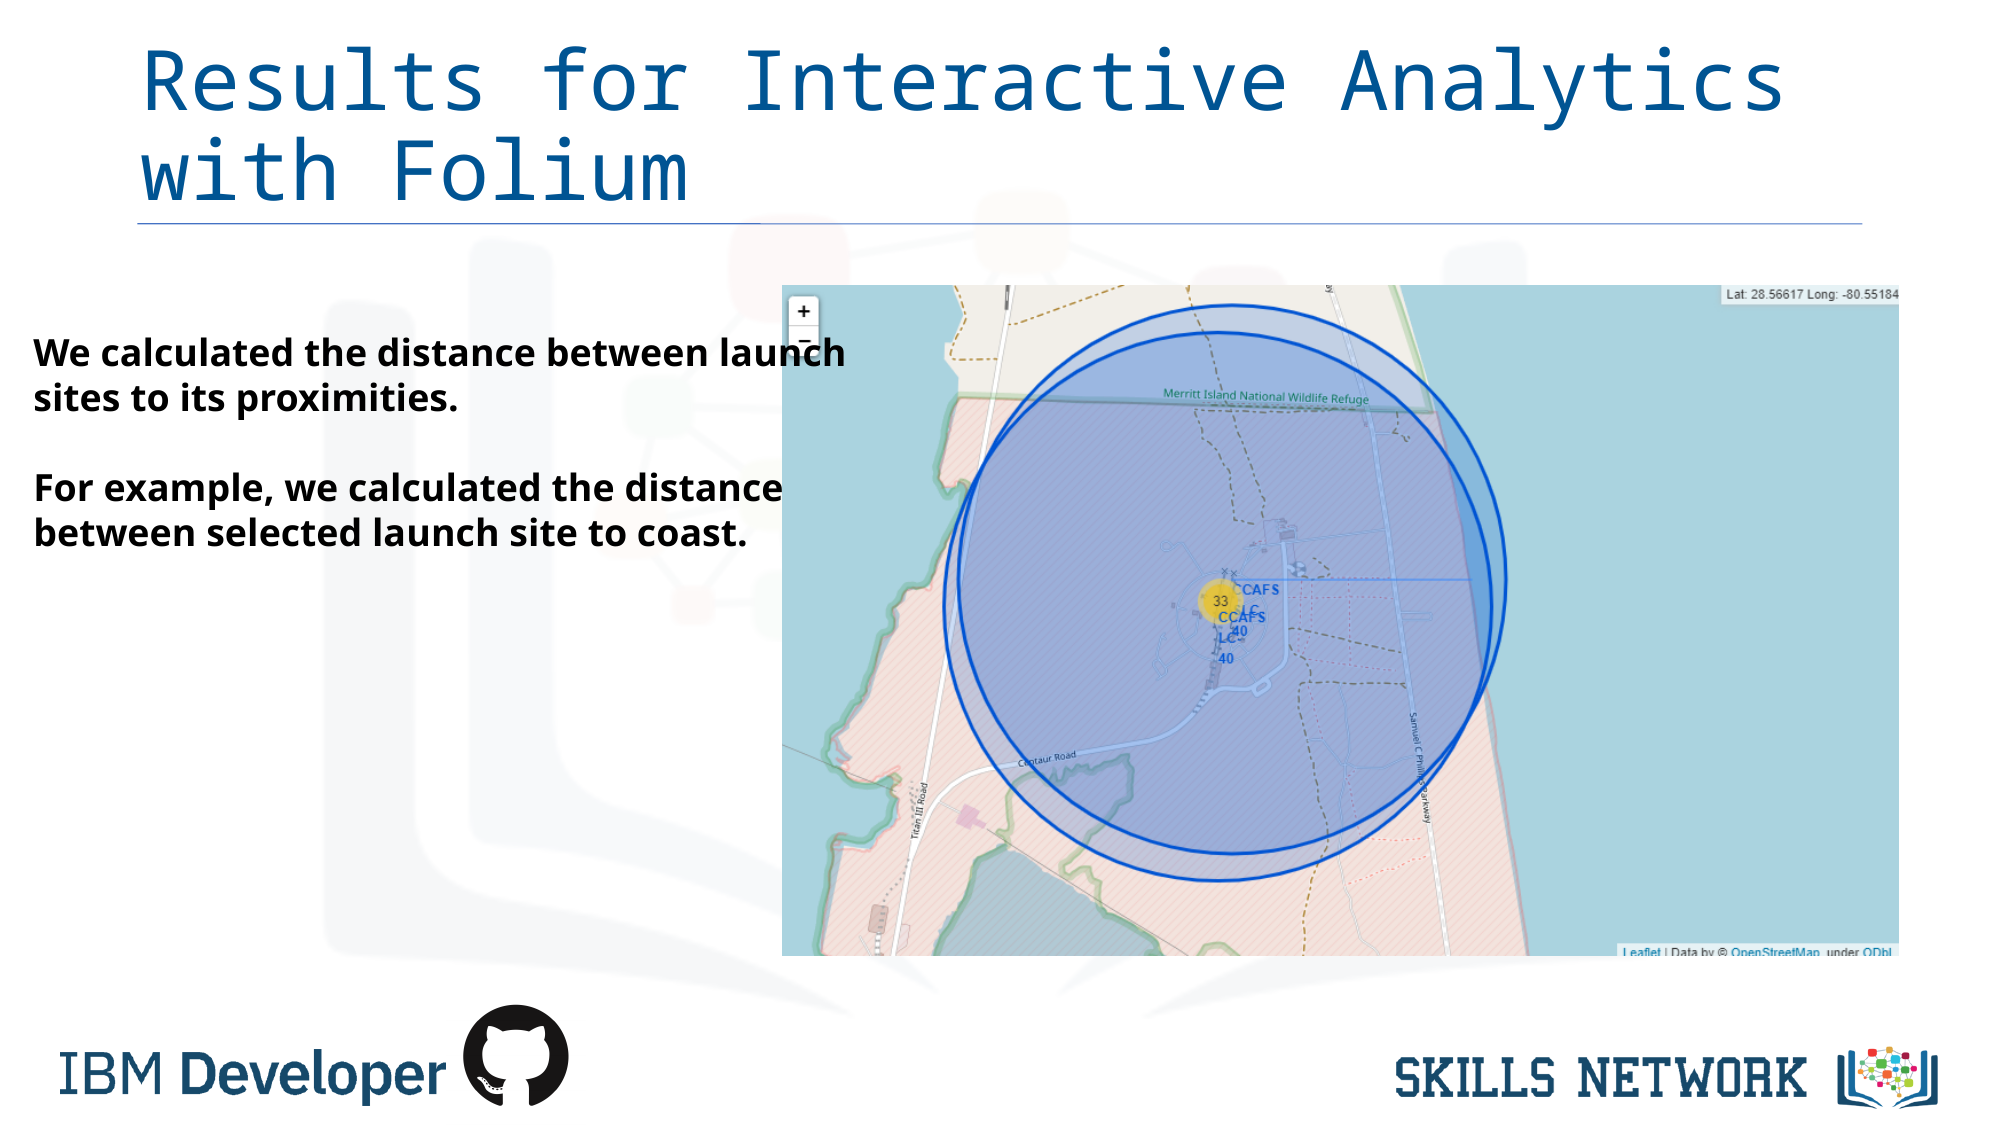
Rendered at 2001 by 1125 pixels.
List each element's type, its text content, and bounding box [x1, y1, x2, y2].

text_box We calculated the distance between launch sites to its proximities. For example, we calculated the distance between selected launch site to coast. [18, 321, 782, 562]
picture [55, 986, 586, 1125]
title Results for Interactive Analytics with Folium [125, 19, 1850, 238]
picture [1390, 1045, 1945, 1111]
picture [782, 285, 1899, 956]
